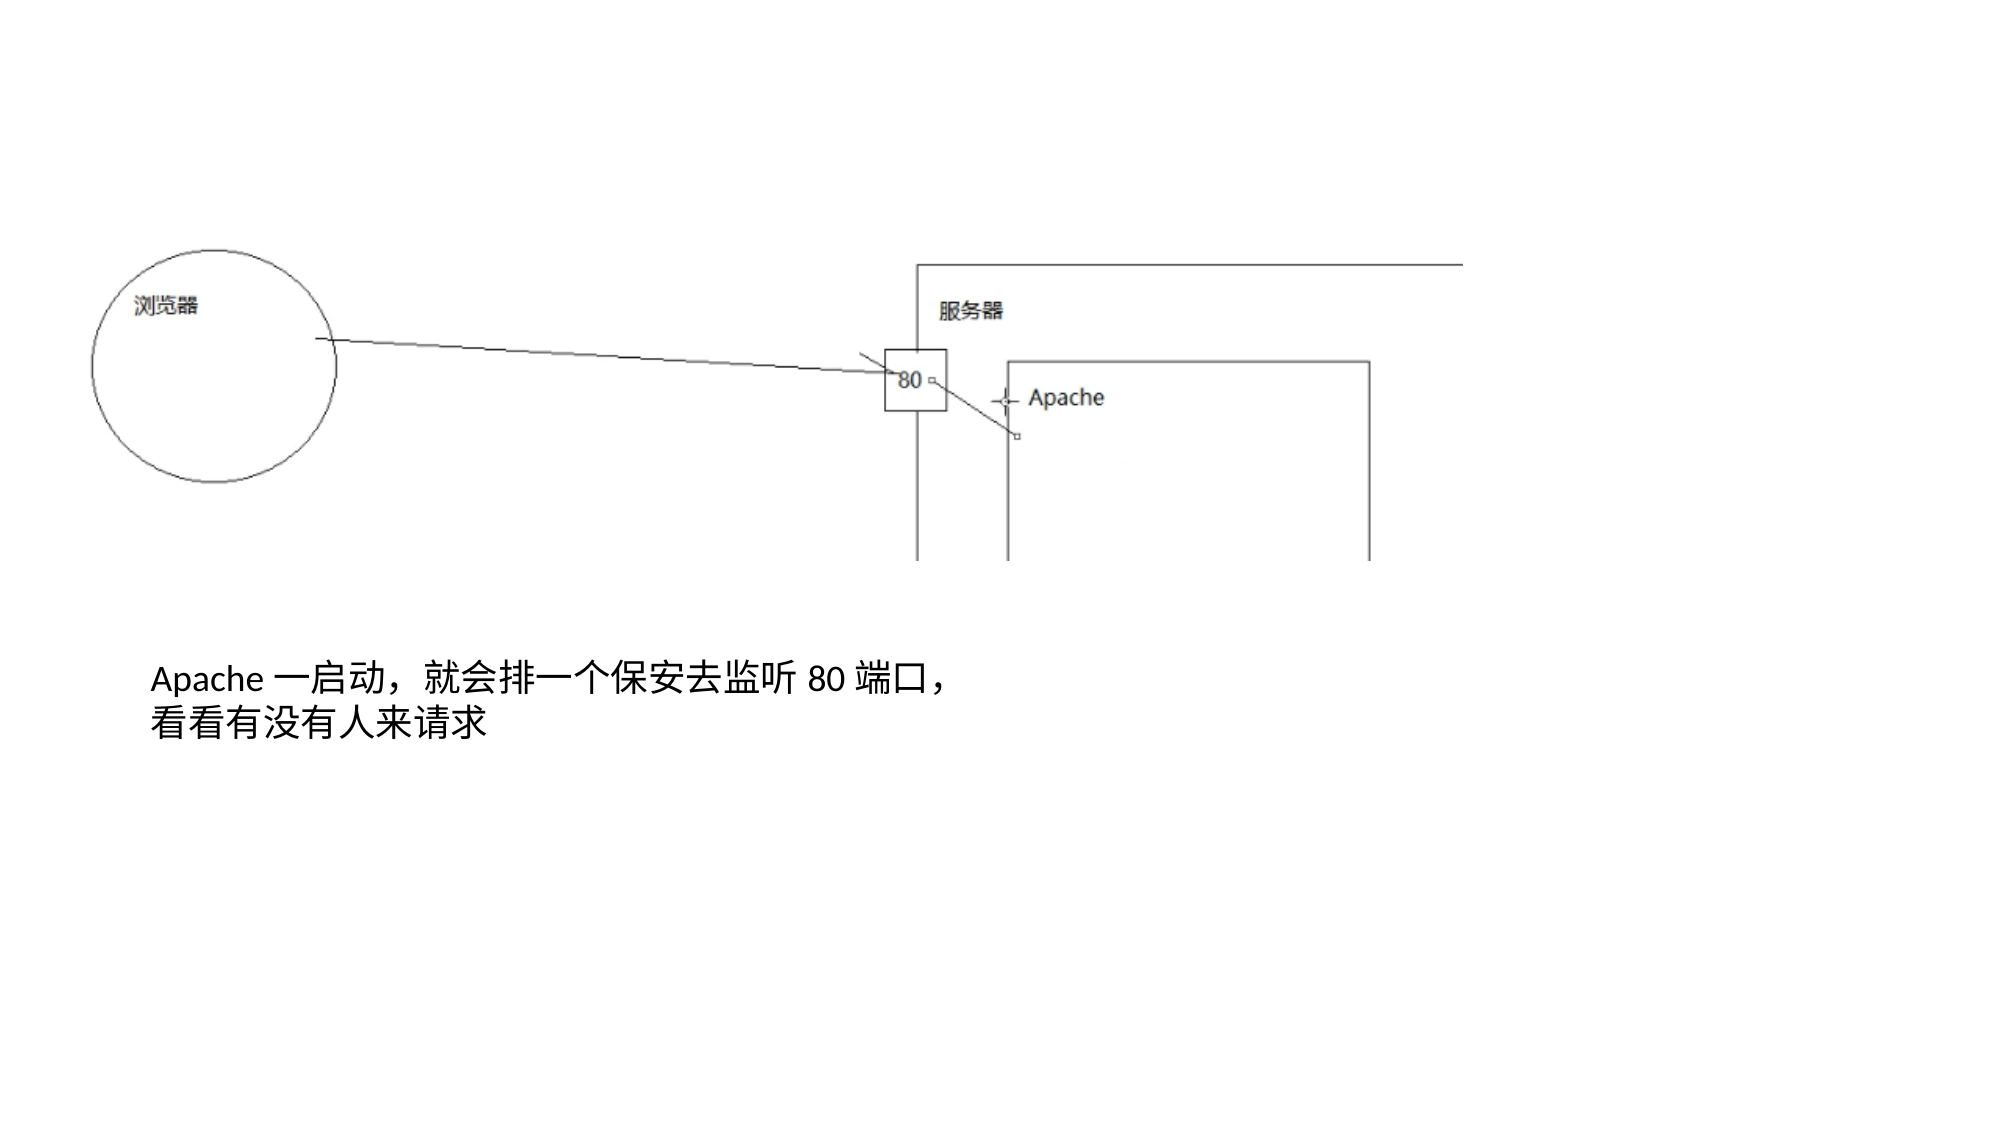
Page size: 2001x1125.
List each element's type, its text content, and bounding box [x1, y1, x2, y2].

text_box Apache一启动，就会排一个保安去监听80端口，看看有没有人来请求 [135, 646, 971, 752]
picture [31, 189, 1463, 561]
